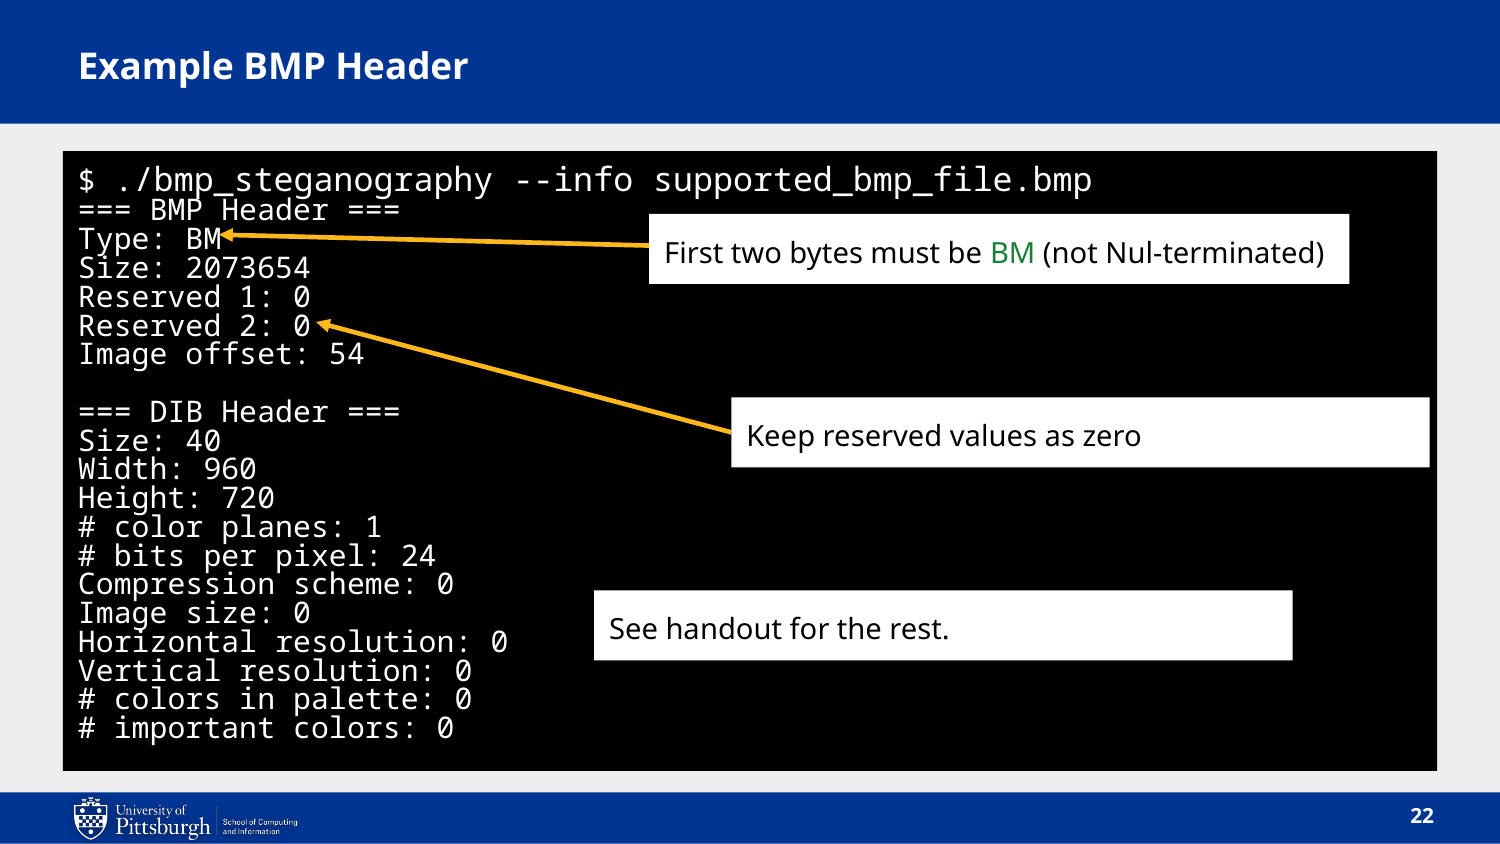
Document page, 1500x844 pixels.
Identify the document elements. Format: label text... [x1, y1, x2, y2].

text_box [315, 321, 732, 431]
text_box Keep reserved values as zero [731, 397, 1430, 468]
list $ ./bmp_steganography --info supported_bmp_file.bmp === BMP Header === Type: BM Size: 2073654 Reserved 1: 0 Reserved 2: 0 Image offset: 54 === DIB Header === Size: 40 Width: 960 Height: 720 # color planes: 1 # bits per pixel: 24 Compression scheme: 0 Image size: 0 Horizontal resolution: 0 Vertical resolution: 0 # colors in palette: 0 # important colors: 0 [62, 151, 1438, 771]
text_box First two bytes must be BM (not Nul-terminated) [649, 213, 1350, 284]
picture [74, 797, 310, 840]
slide_number 22 [1358, 791, 1449, 843]
title Example BMP Header [62, 26, 1449, 102]
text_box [218, 234, 650, 246]
text_box See handout for the rest. [594, 590, 1293, 661]
